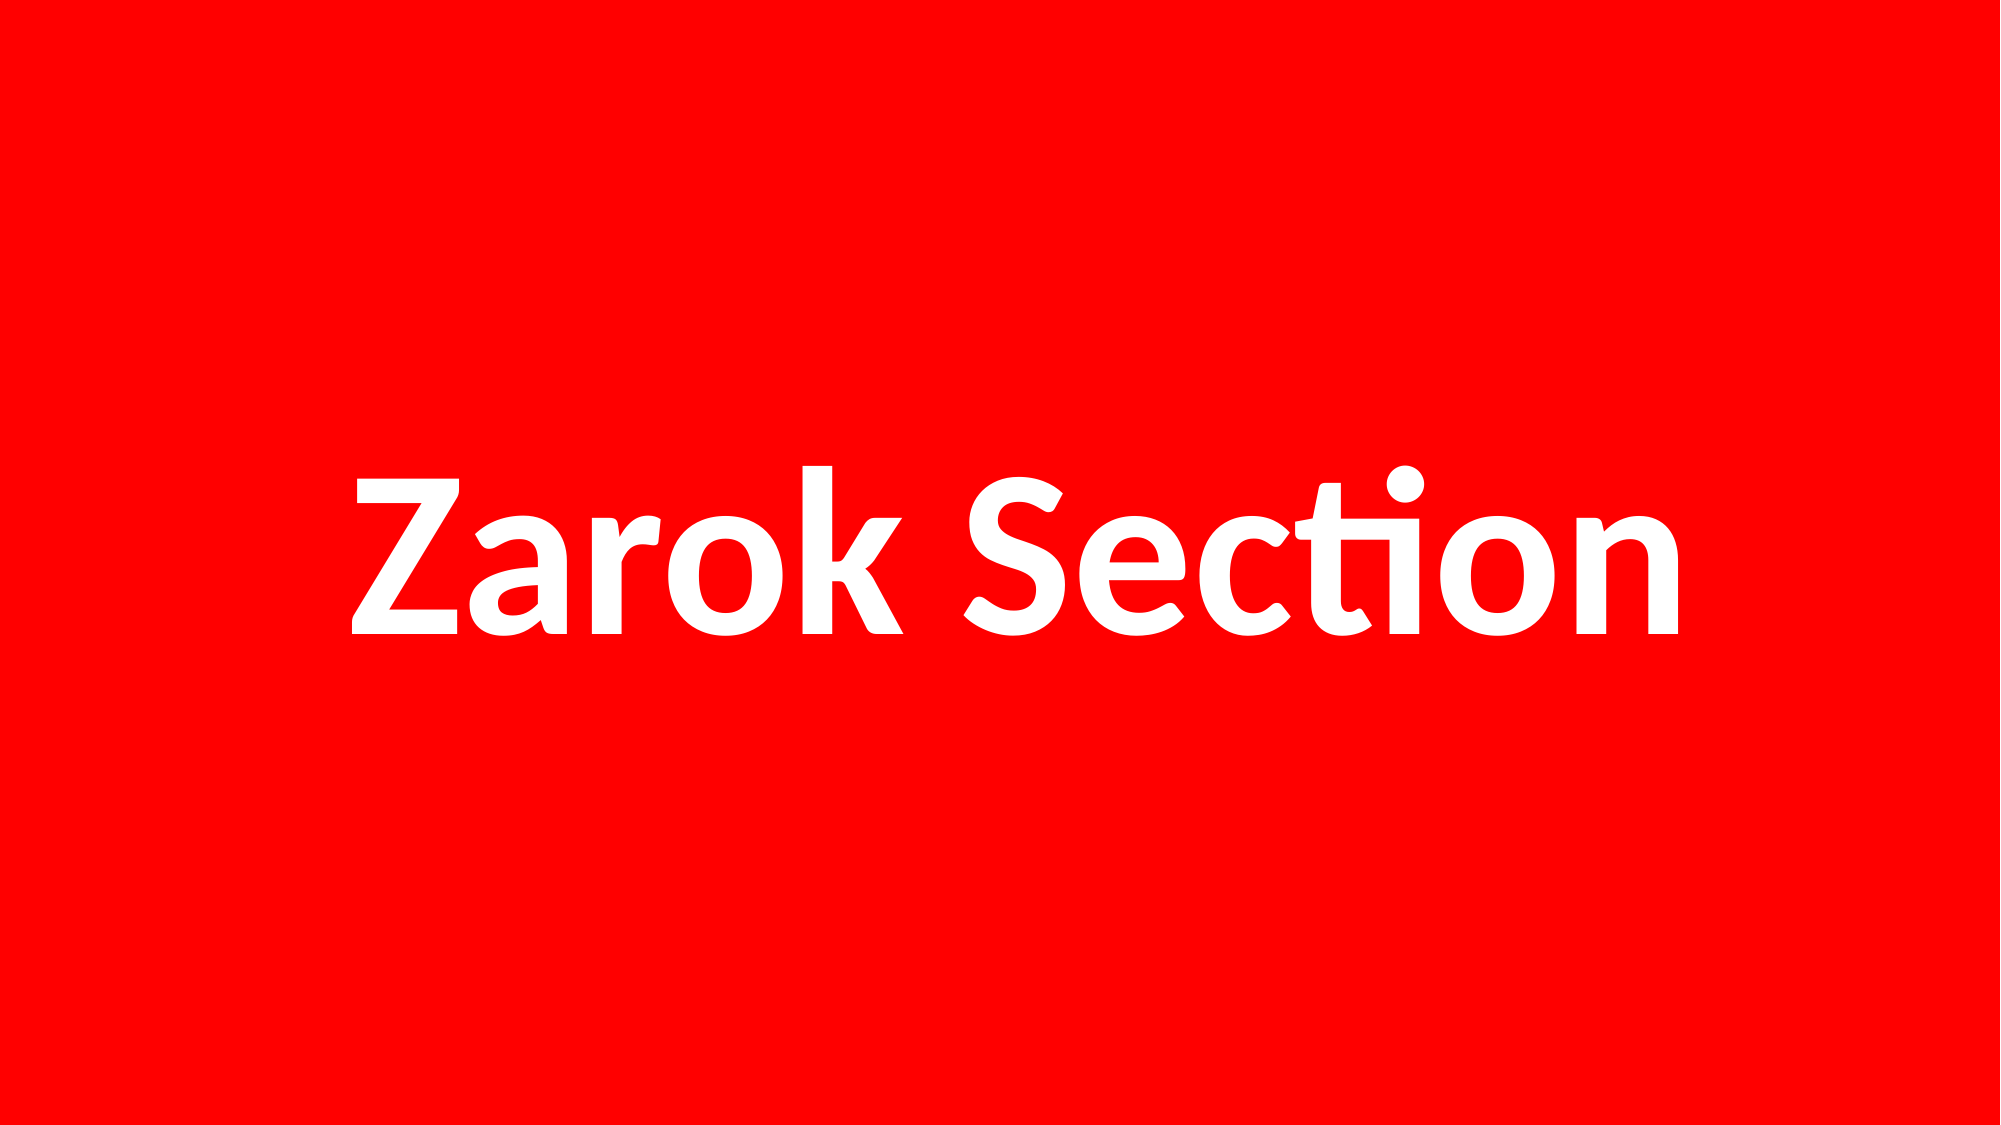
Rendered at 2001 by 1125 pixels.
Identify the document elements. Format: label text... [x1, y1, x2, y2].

text_box Zarok Section [99, 387, 1941, 690]
